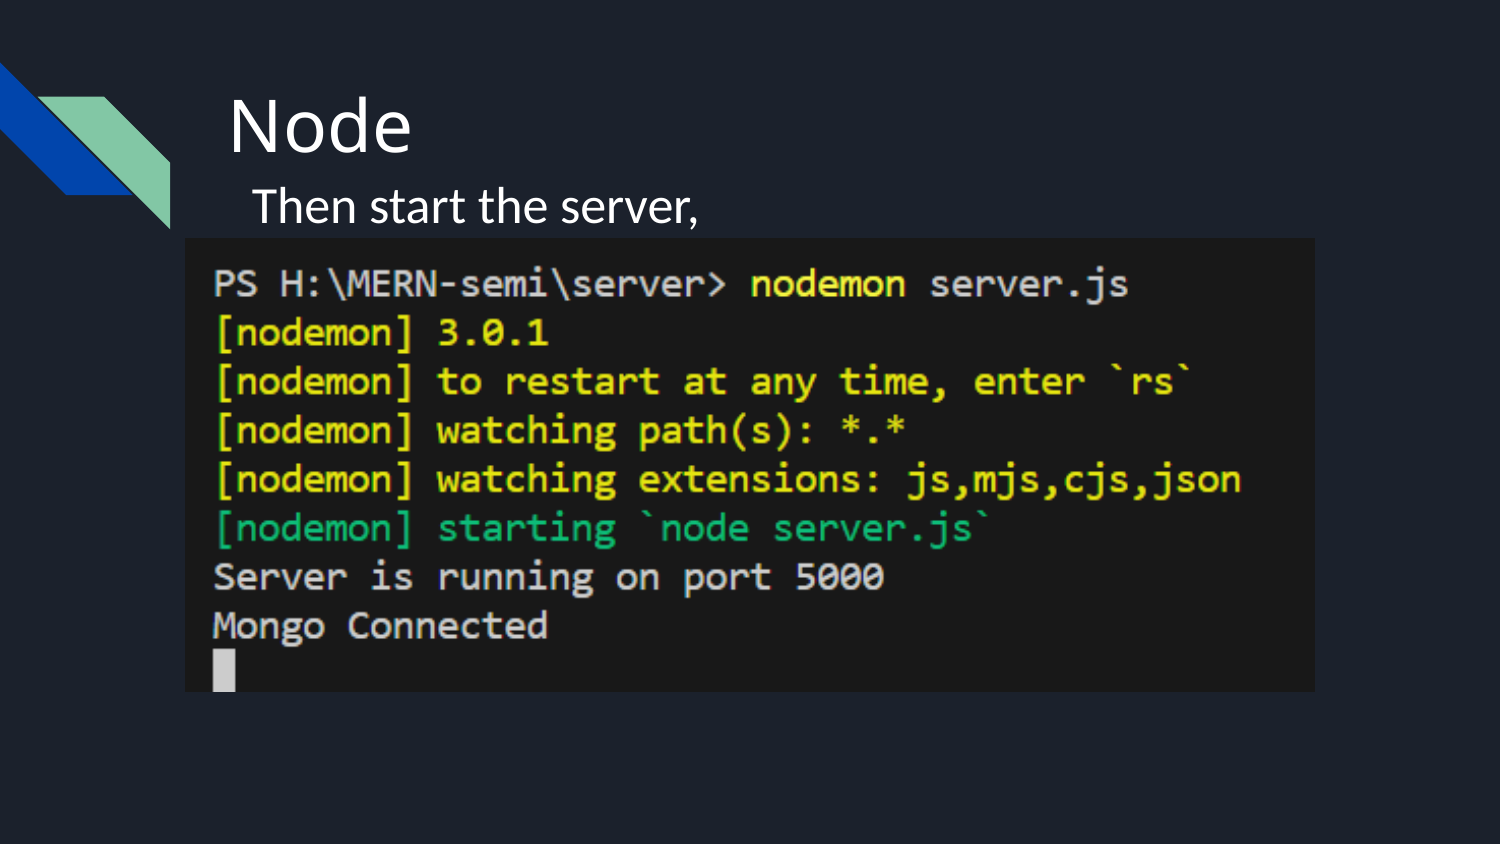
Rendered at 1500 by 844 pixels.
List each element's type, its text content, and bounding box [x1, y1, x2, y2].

list Then start the server, [212, 151, 1368, 630]
picture [184, 238, 1315, 693]
title Node [212, 64, 1368, 151]
